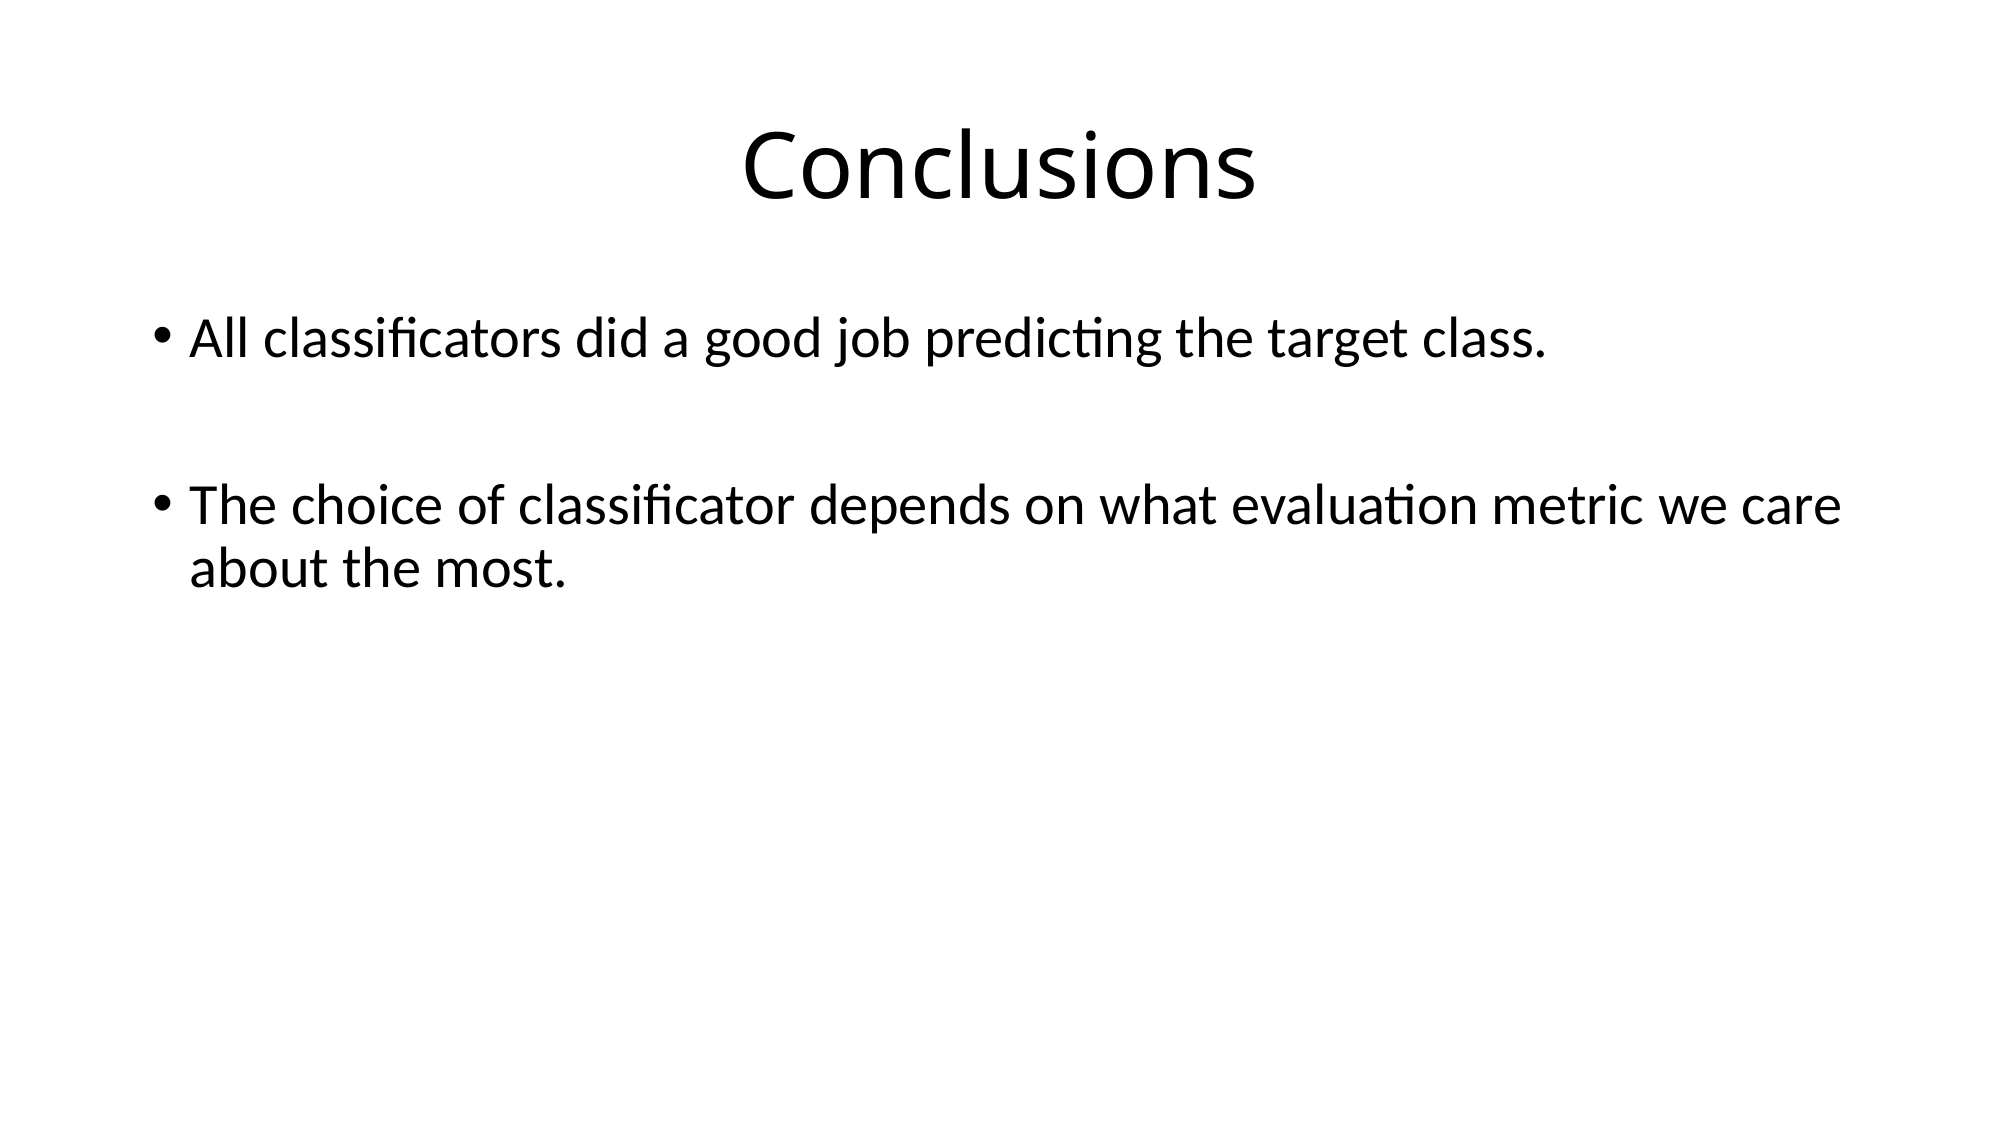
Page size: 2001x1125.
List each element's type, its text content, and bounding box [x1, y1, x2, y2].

title Conclusions [137, 59, 1863, 278]
list All classificators did a good job predicting the target class. The choice of classificator depends on what evaluation metric we care about the most. [137, 299, 1863, 1014]
